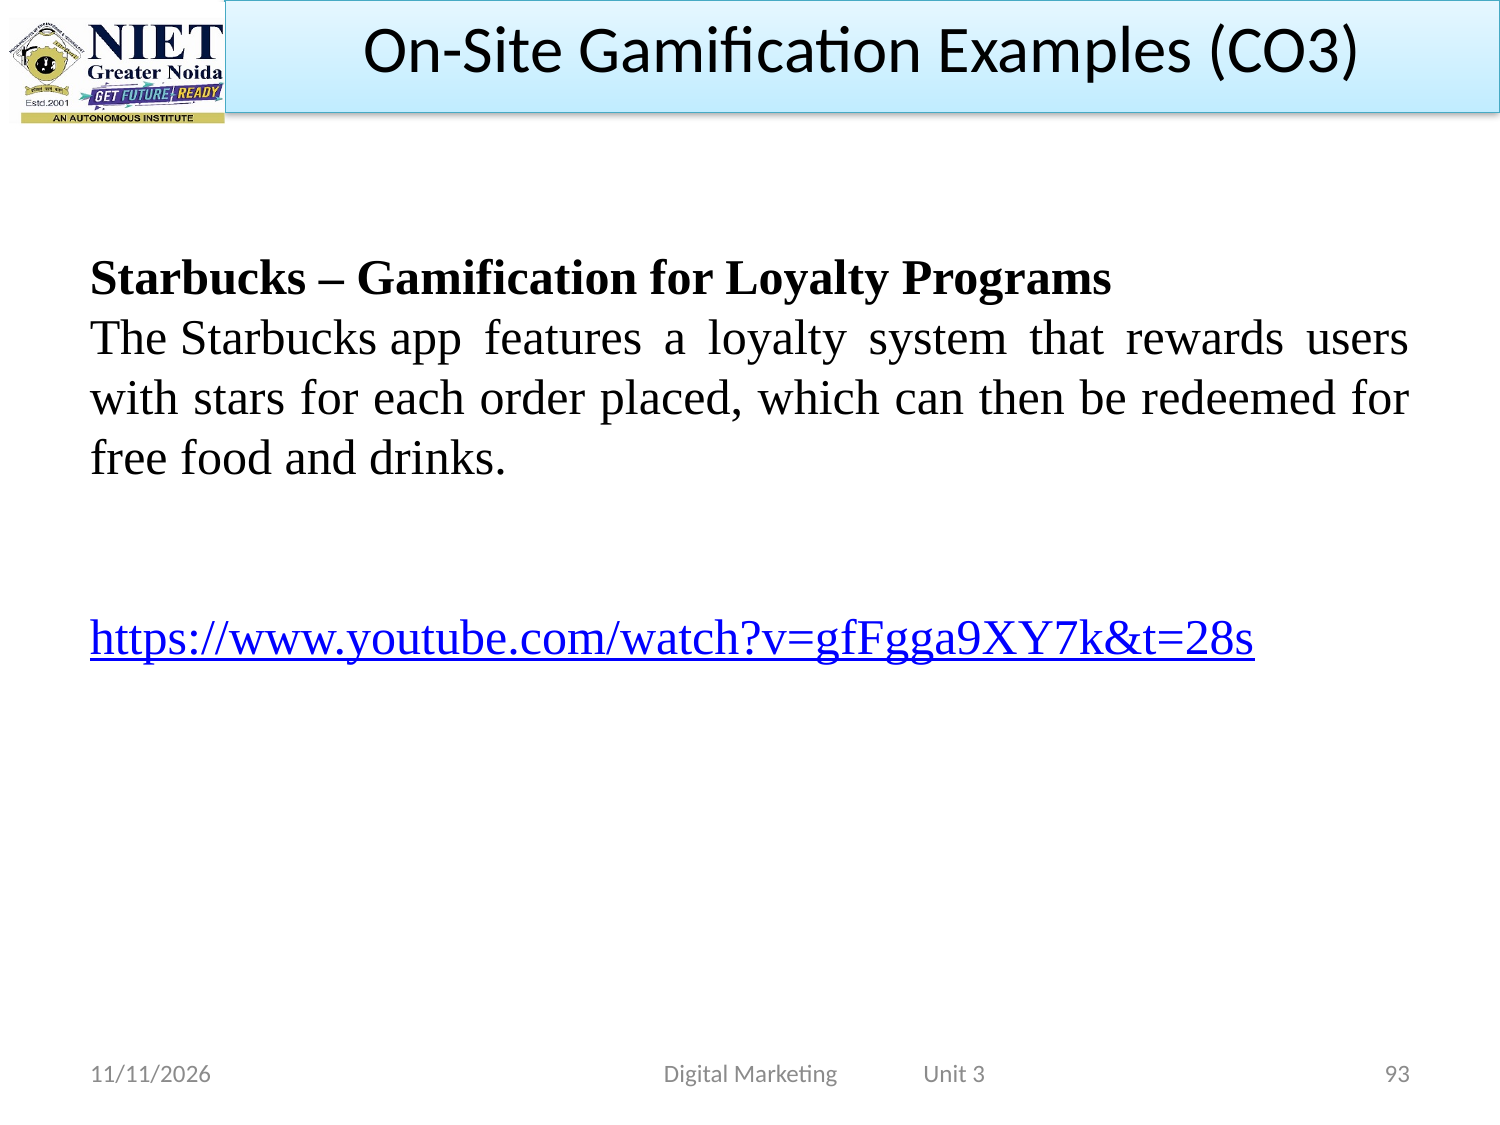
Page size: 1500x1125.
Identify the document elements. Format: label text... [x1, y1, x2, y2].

picture [9, 1, 226, 153]
footer Digital Marketing Unit 3 [412, 1042, 1074, 1103]
text_box On-Site Gamification Examples (CO3) [224, 0, 1500, 113]
slide_number 28-May-24 [75, 1042, 412, 1103]
slide_number 93 [1074, 1042, 1425, 1103]
text_box Starbucks – Gamification for Loyalty Programs The Starbucks app features a loyalty system that rewards users with stars for each order placed, which can then be redeemed for free food and drinks. https://www.youtube.com/watch?v=gfFgga9XY7k&t=28s [74, 237, 1425, 793]
